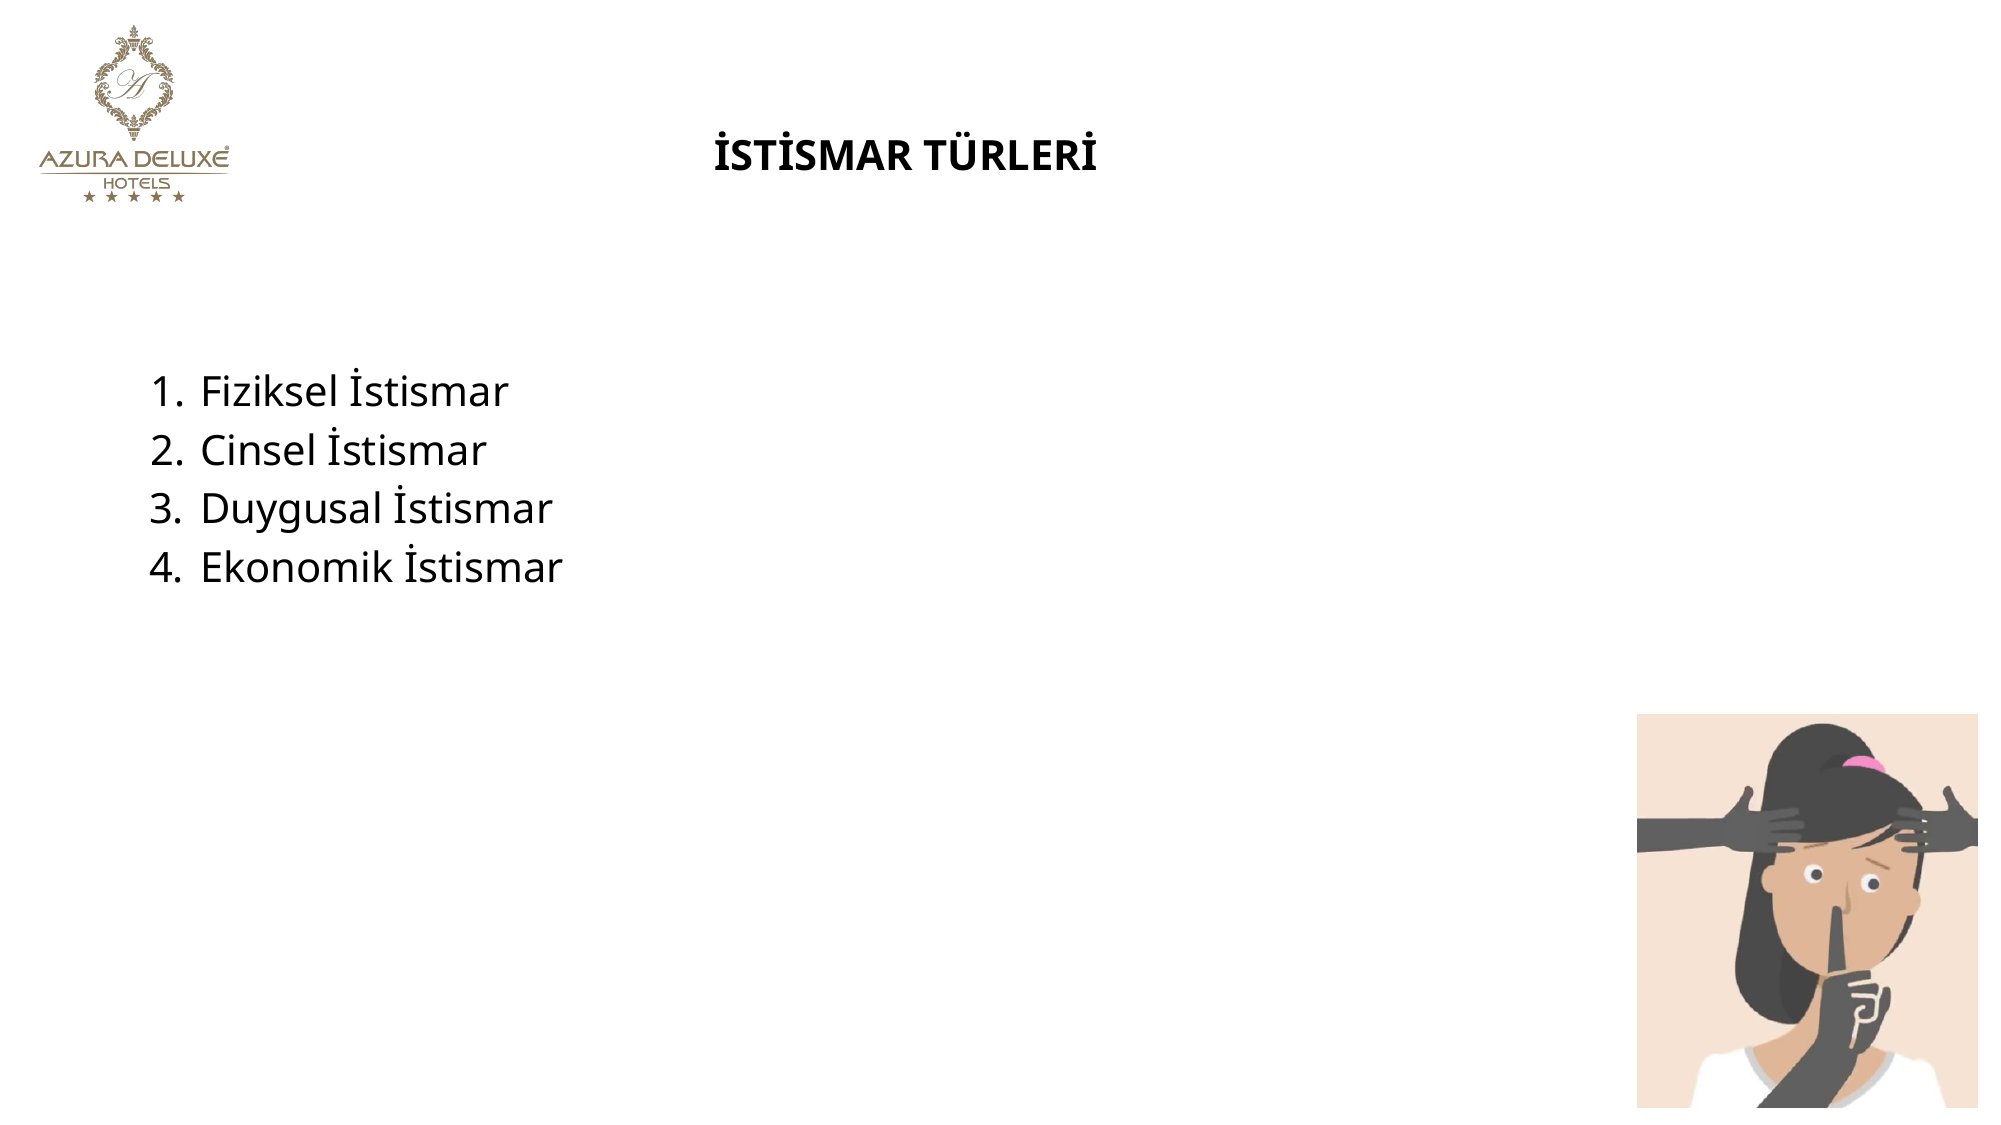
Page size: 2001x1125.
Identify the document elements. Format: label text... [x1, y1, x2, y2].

text_box İSTİSMAR TÜRLERİ [245, 78, 1472, 179]
picture [1637, 713, 1978, 1109]
text_box Fiziksel İstismar Cinsel İstismar Duygusal İstismar Ekonomik İstismar [142, 353, 587, 591]
picture [39, 25, 229, 202]
